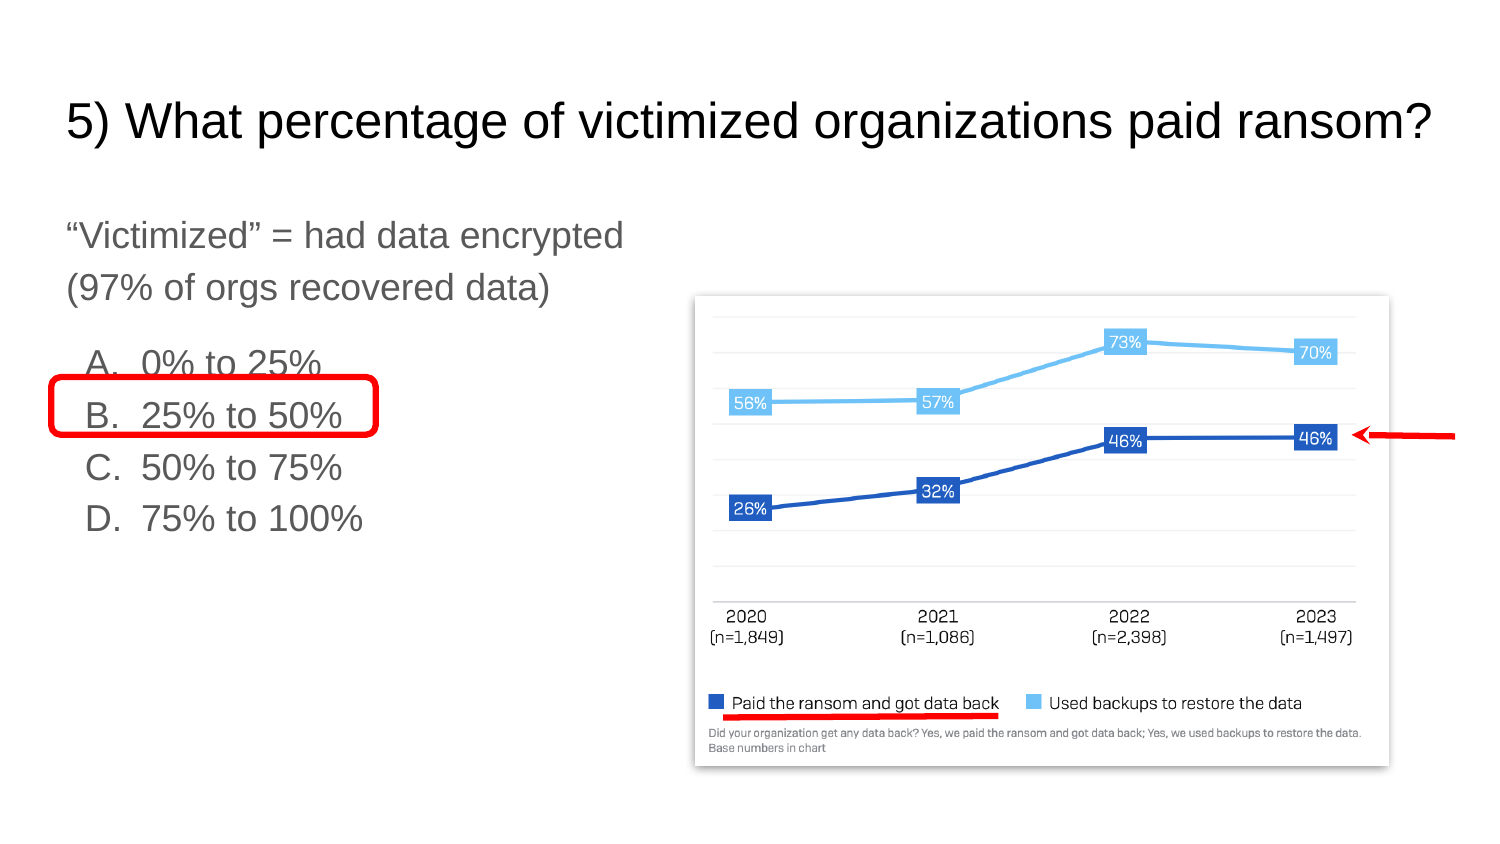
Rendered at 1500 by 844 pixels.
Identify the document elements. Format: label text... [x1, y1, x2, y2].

title 5) What percentage of victimized organizations paid ransom? [51, 72, 1449, 167]
picture [695, 296, 1389, 767]
list “Victimized” = had data encrypted (97% of orgs recovered data) 0% to 25% 25% to 50% 50% to 75% 75% to 100% [51, 189, 1449, 750]
text_box [51, 377, 376, 435]
